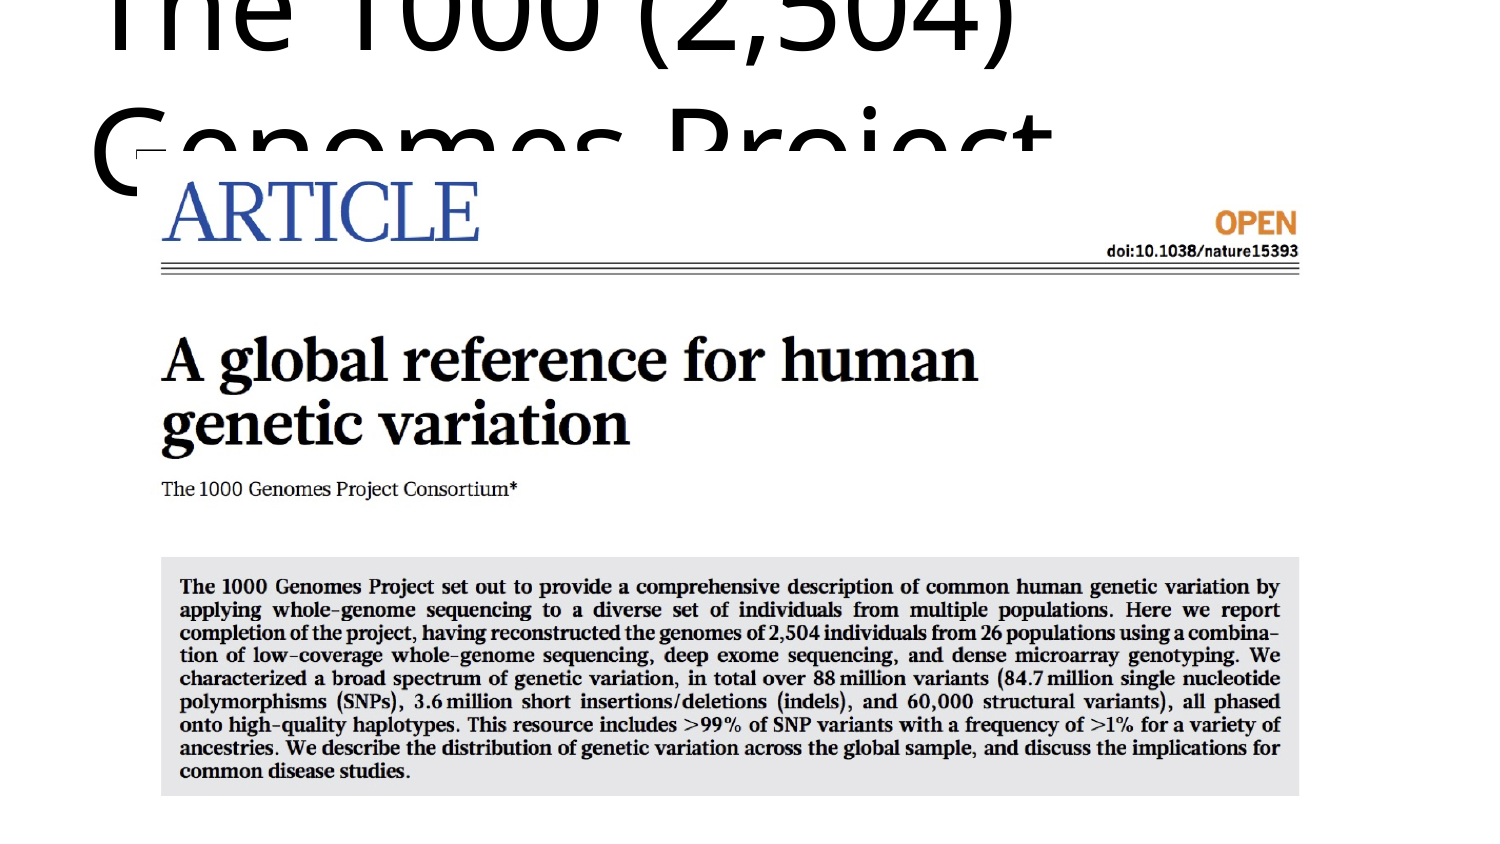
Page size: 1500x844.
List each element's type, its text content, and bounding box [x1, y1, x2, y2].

picture [137, 151, 1350, 819]
title The 1000 (2,504) Genomes Project [82, 21, 1416, 127]
